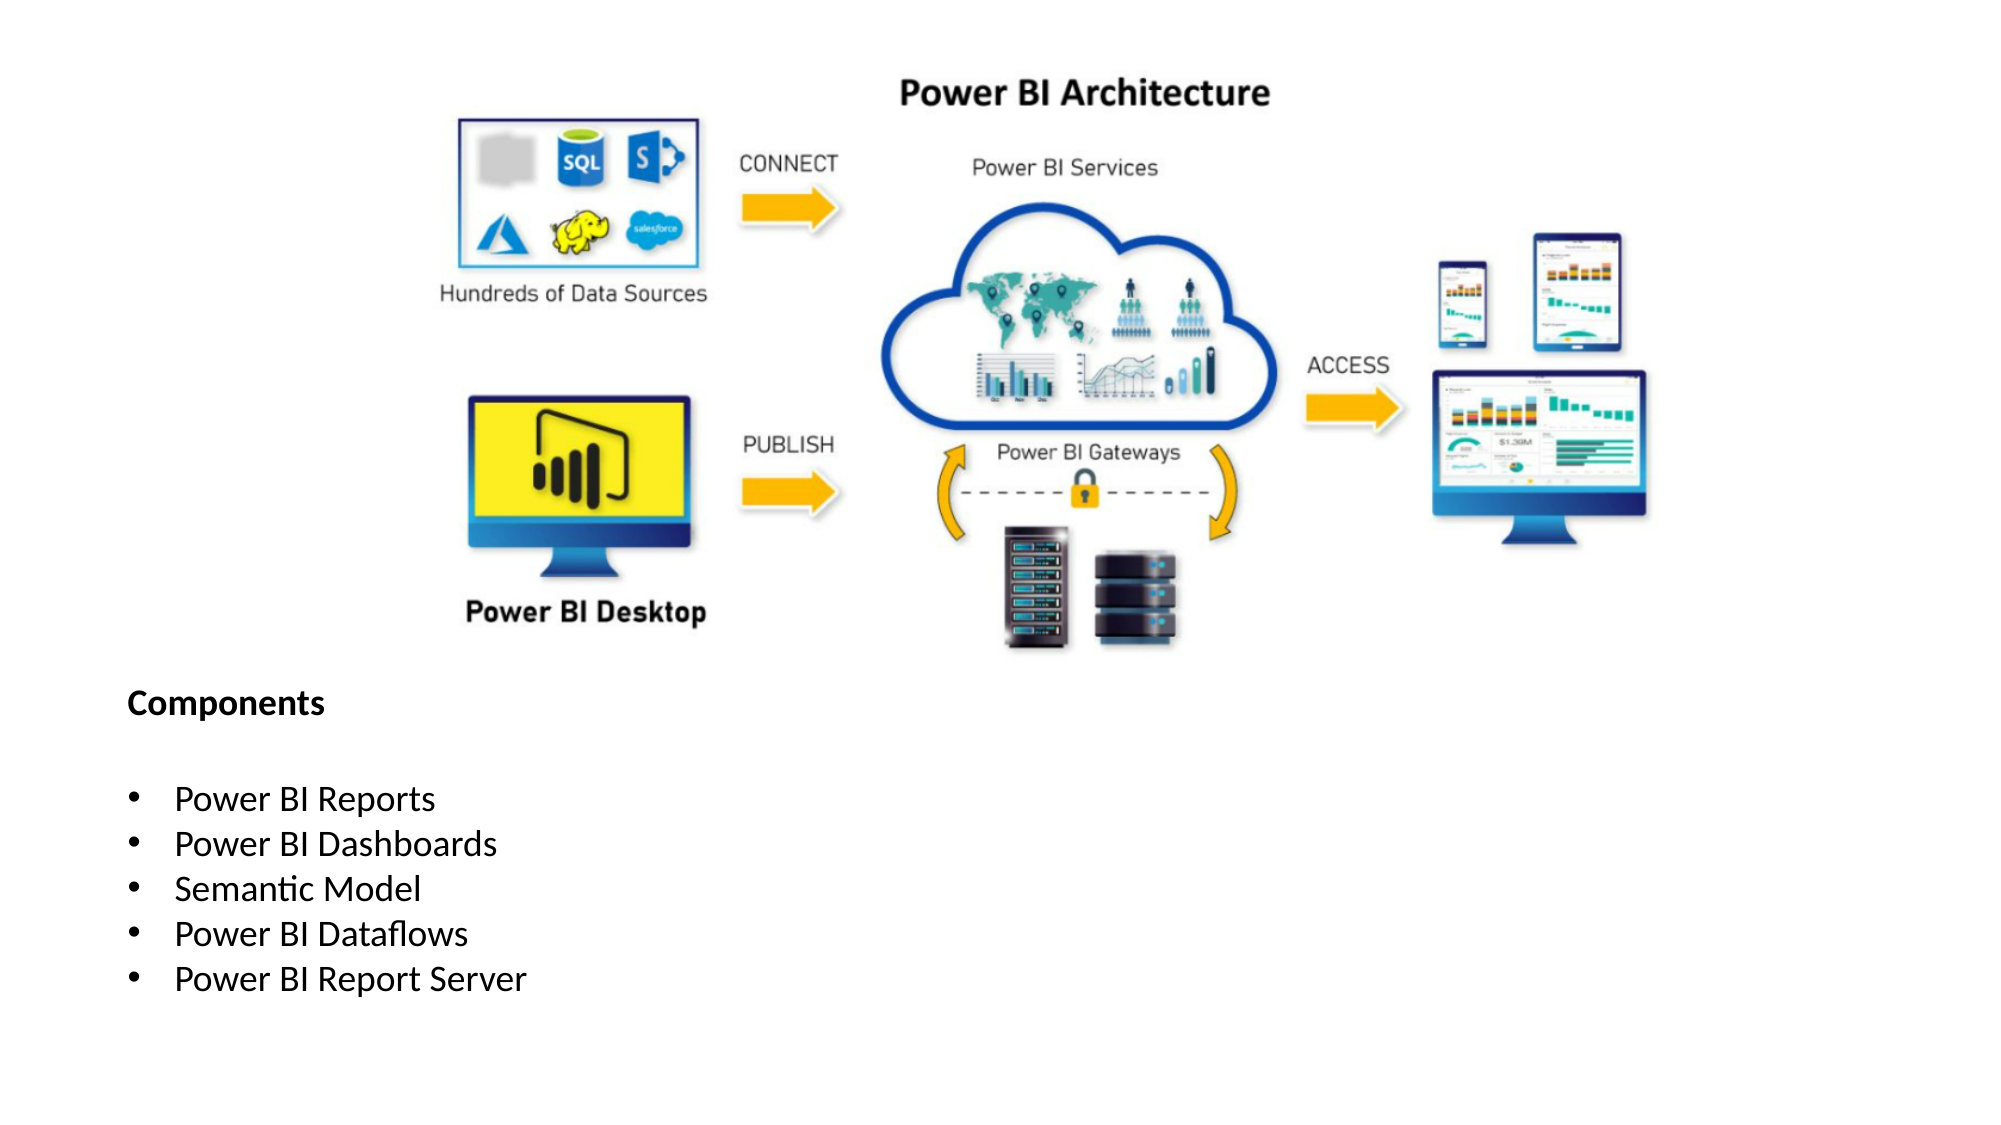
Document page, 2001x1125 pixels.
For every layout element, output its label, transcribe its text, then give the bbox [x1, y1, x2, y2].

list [363, 34, 1747, 749]
text_box Components [112, 670, 363, 731]
text_box Power BI Reports Power BI Dashboards Semantic Model Power BI Dataflows Power BI Report Server [112, 766, 1967, 1052]
